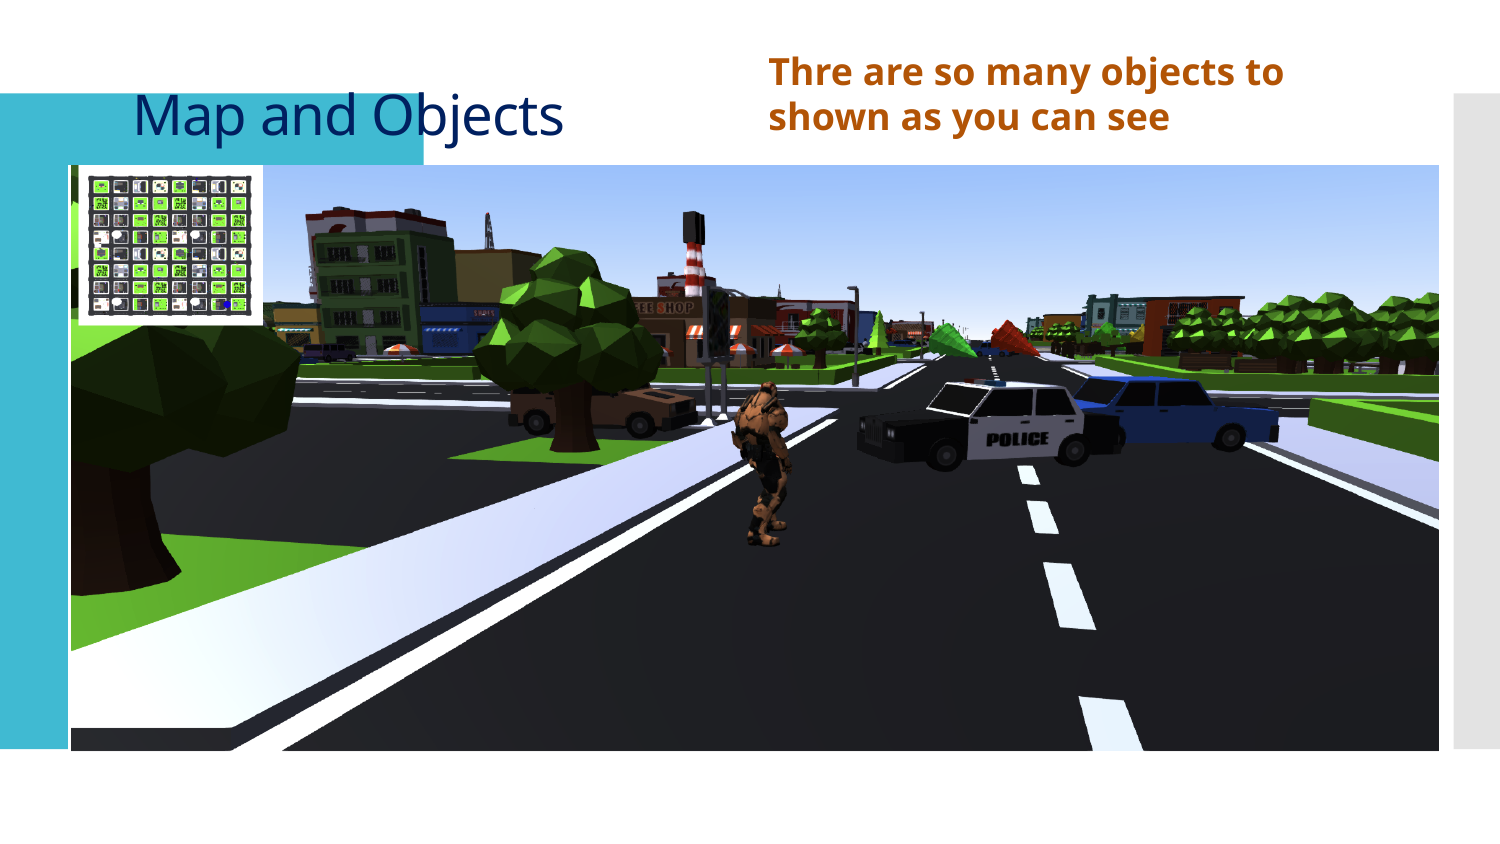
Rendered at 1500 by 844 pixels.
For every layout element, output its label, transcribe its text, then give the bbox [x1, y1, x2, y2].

picture [68, 165, 1439, 826]
title Map and Objects [116, 71, 1383, 165]
text_box Thre are so many objects to shown as you can see [753, 41, 1359, 146]
